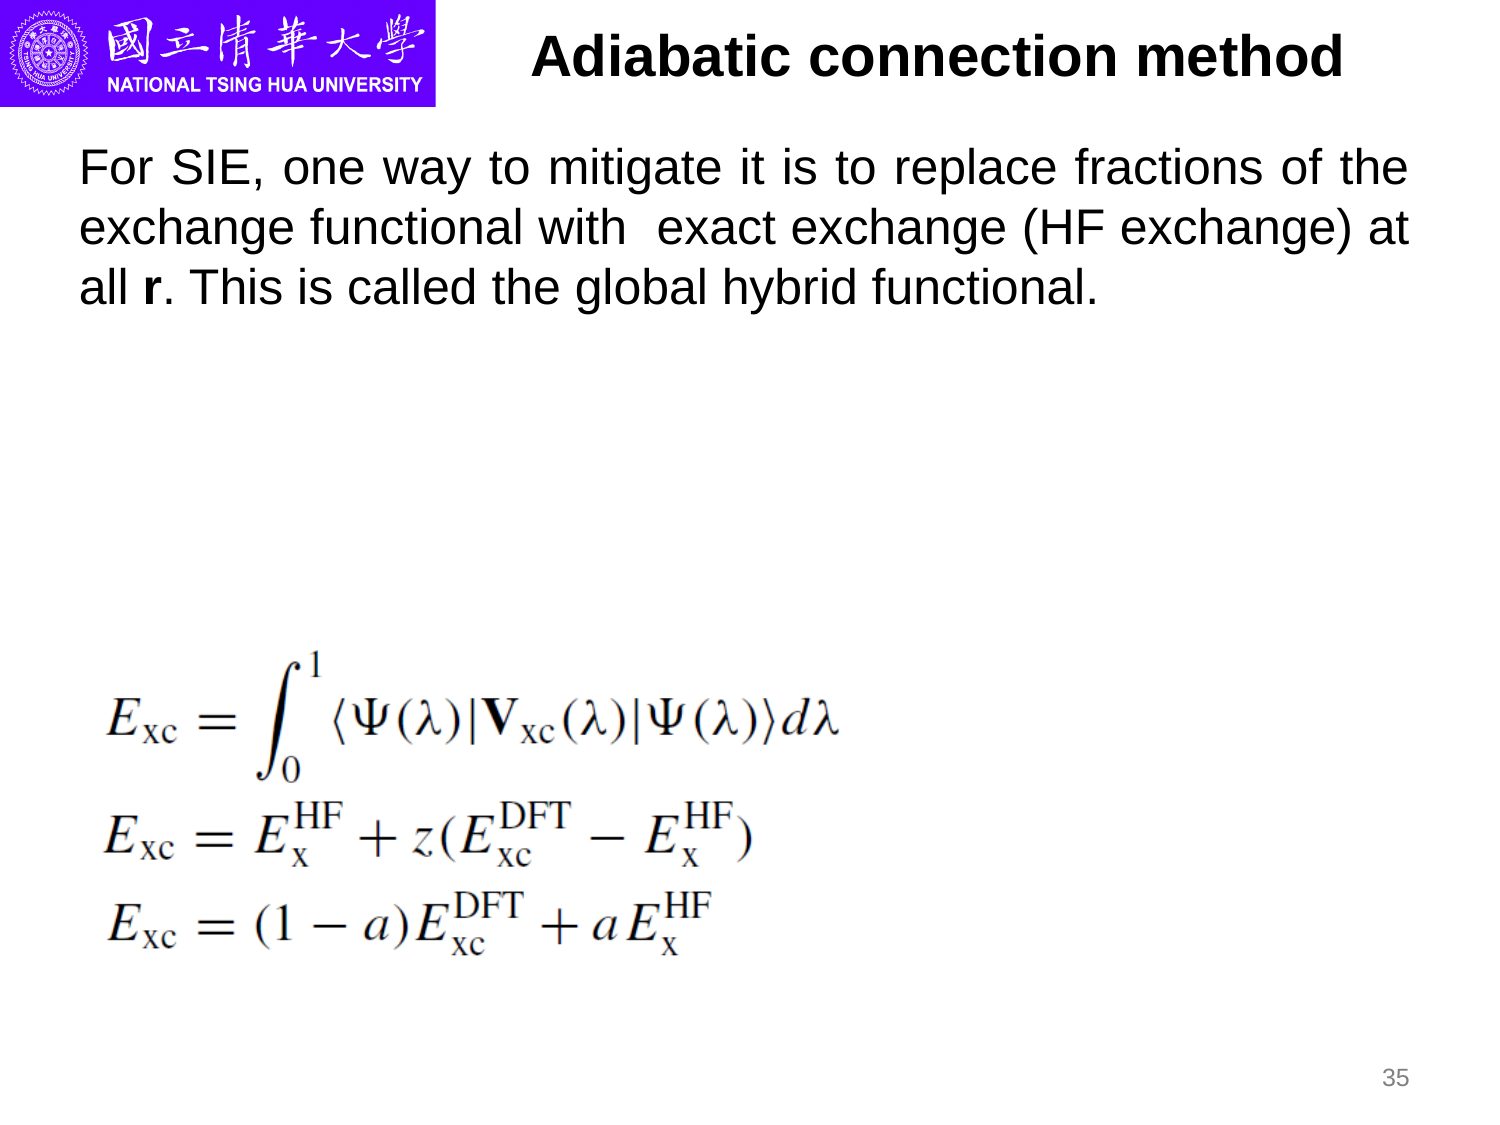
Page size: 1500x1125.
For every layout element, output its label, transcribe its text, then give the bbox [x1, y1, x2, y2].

text_box For SIE, one way to mitigate it is to replace fractions of the exchange functional with exact exchange (HF exchange) at all r. This is called the global hybrid functional. [64, 127, 1425, 323]
picture [100, 889, 717, 962]
slide_number 35 [1308, 1050, 1425, 1103]
picture [100, 642, 843, 790]
picture [100, 796, 762, 874]
picture [0, 0, 436, 107]
title Adiabatic connection method [515, 0, 1425, 107]
